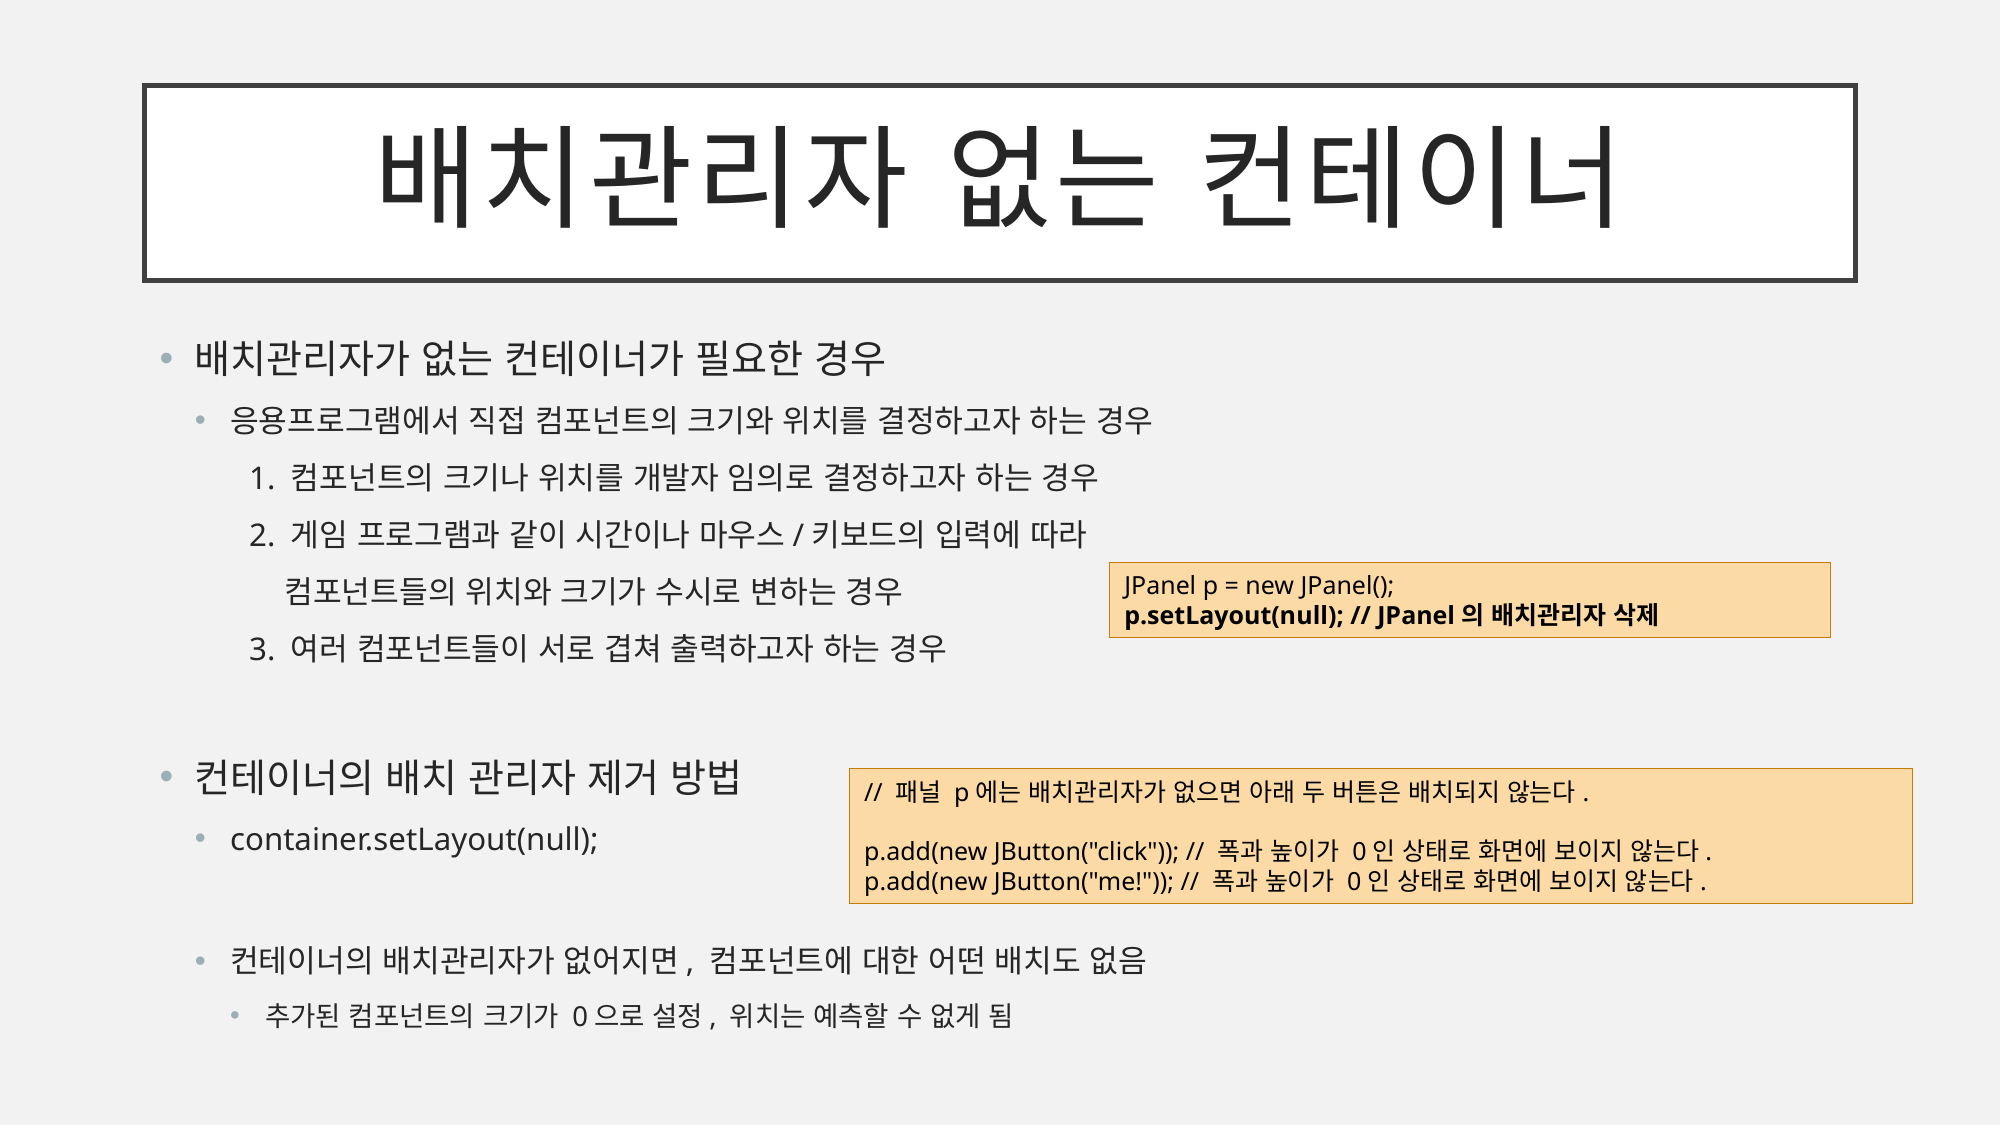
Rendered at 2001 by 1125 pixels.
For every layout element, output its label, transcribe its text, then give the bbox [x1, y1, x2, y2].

title 배치관리자 없는 컨테이너 [142, 83, 1858, 283]
text_box JPanel p = new JPanel(); p.setLayout(null); // JPanel의 배치관리자 삭제 [1109, 562, 1831, 638]
text_box // 패널 p에는 배치관리자가 없으면 아래 두 버튼은 배치되지 않는다. p.add(new JButton("click")); // 폭과 높이가 0인 상태로 화면에 보이지 않는다. p.add(new JButton("me!")); // 폭과 높이가 0인 상태로 화면에 보이지 않는다. [849, 768, 1913, 904]
list 배치관리자가 없는 컨테이너가 필요한 경우 응용프로그램에서 직접 컴포넌트의 크기와 위치를 결정하고자 하는 경우 1. 컴포넌트의 크기나 위치를 개발자 임의로 결정하고자 하는 경우 2. 게임 프로그램과 같이 시간이나 마우스/키보드의 입력에 따라 컴포넌트들의 위치와 크기가 수시로 변하는 경우 3. 여러 컴포넌트들이 서로 겹쳐 출력하고자 하는 경우 컨테이너의 배치 관리자 제거 방법 container.setLayout(null); 컨테이너의 배치관리자가 없어지면, 컴포넌트에 대한 어떤 배치도 없음 추가된 컴포넌트의 크기가 0으로 설정, 위치는 예측할 수 없게 됨 [144, 327, 1856, 1040]
